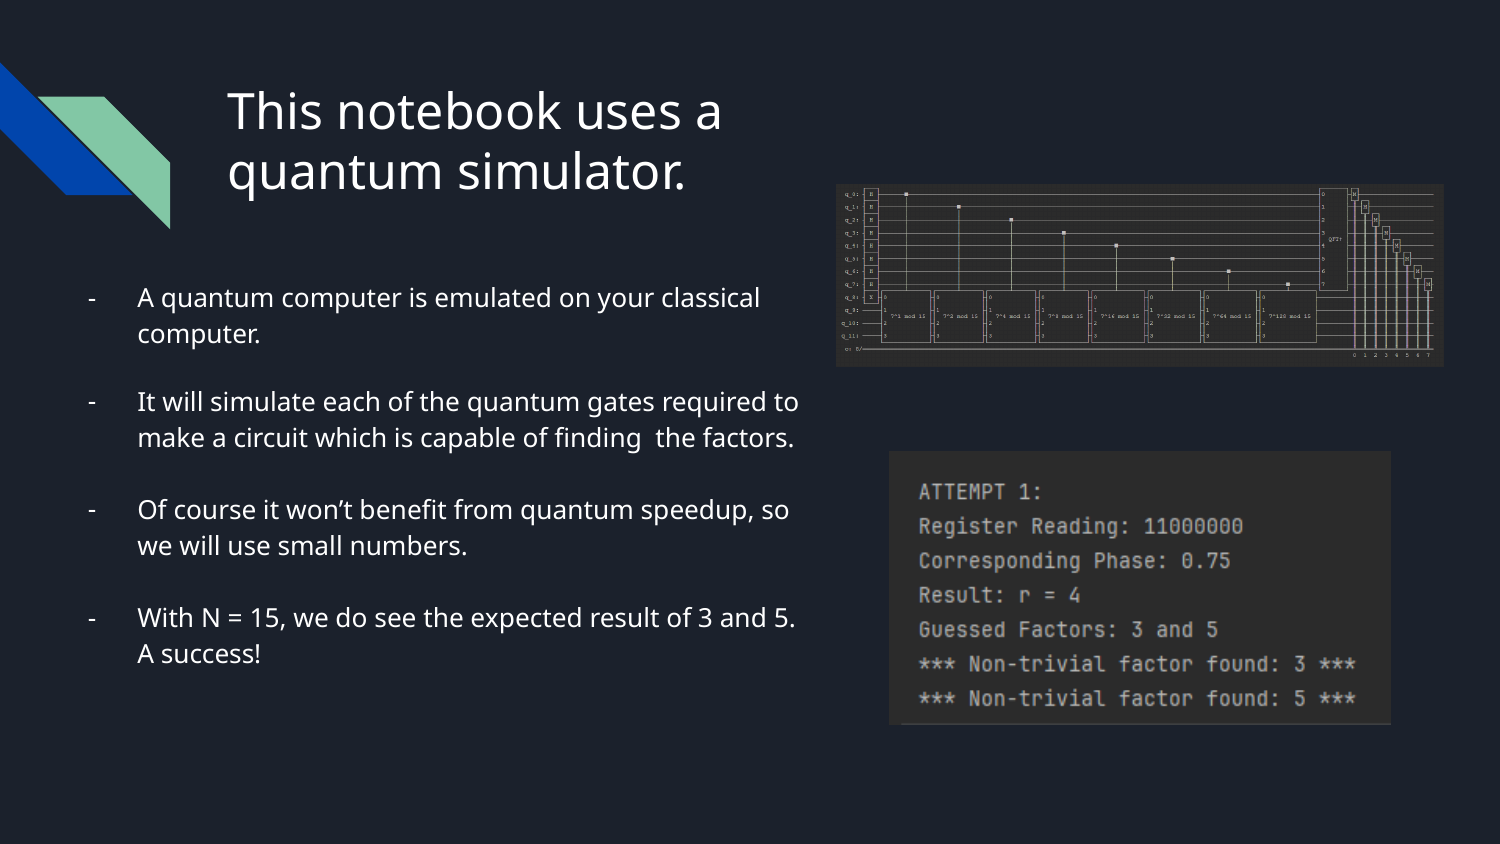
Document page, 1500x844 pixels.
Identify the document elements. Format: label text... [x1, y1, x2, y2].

picture [888, 451, 1391, 726]
title This notebook uses a quantum simulator. [212, 64, 836, 224]
picture [835, 184, 1445, 368]
list A quantum computer is emulated on your classical computer. It will simulate each of the quantum gates required to make a circuit which is capable of finding the factors. Of course it won’t benefit from quantum speedup, so we will use small numbers. With N = 15, we do see the expected result of 3 and 5. A success! [49, 262, 836, 720]
